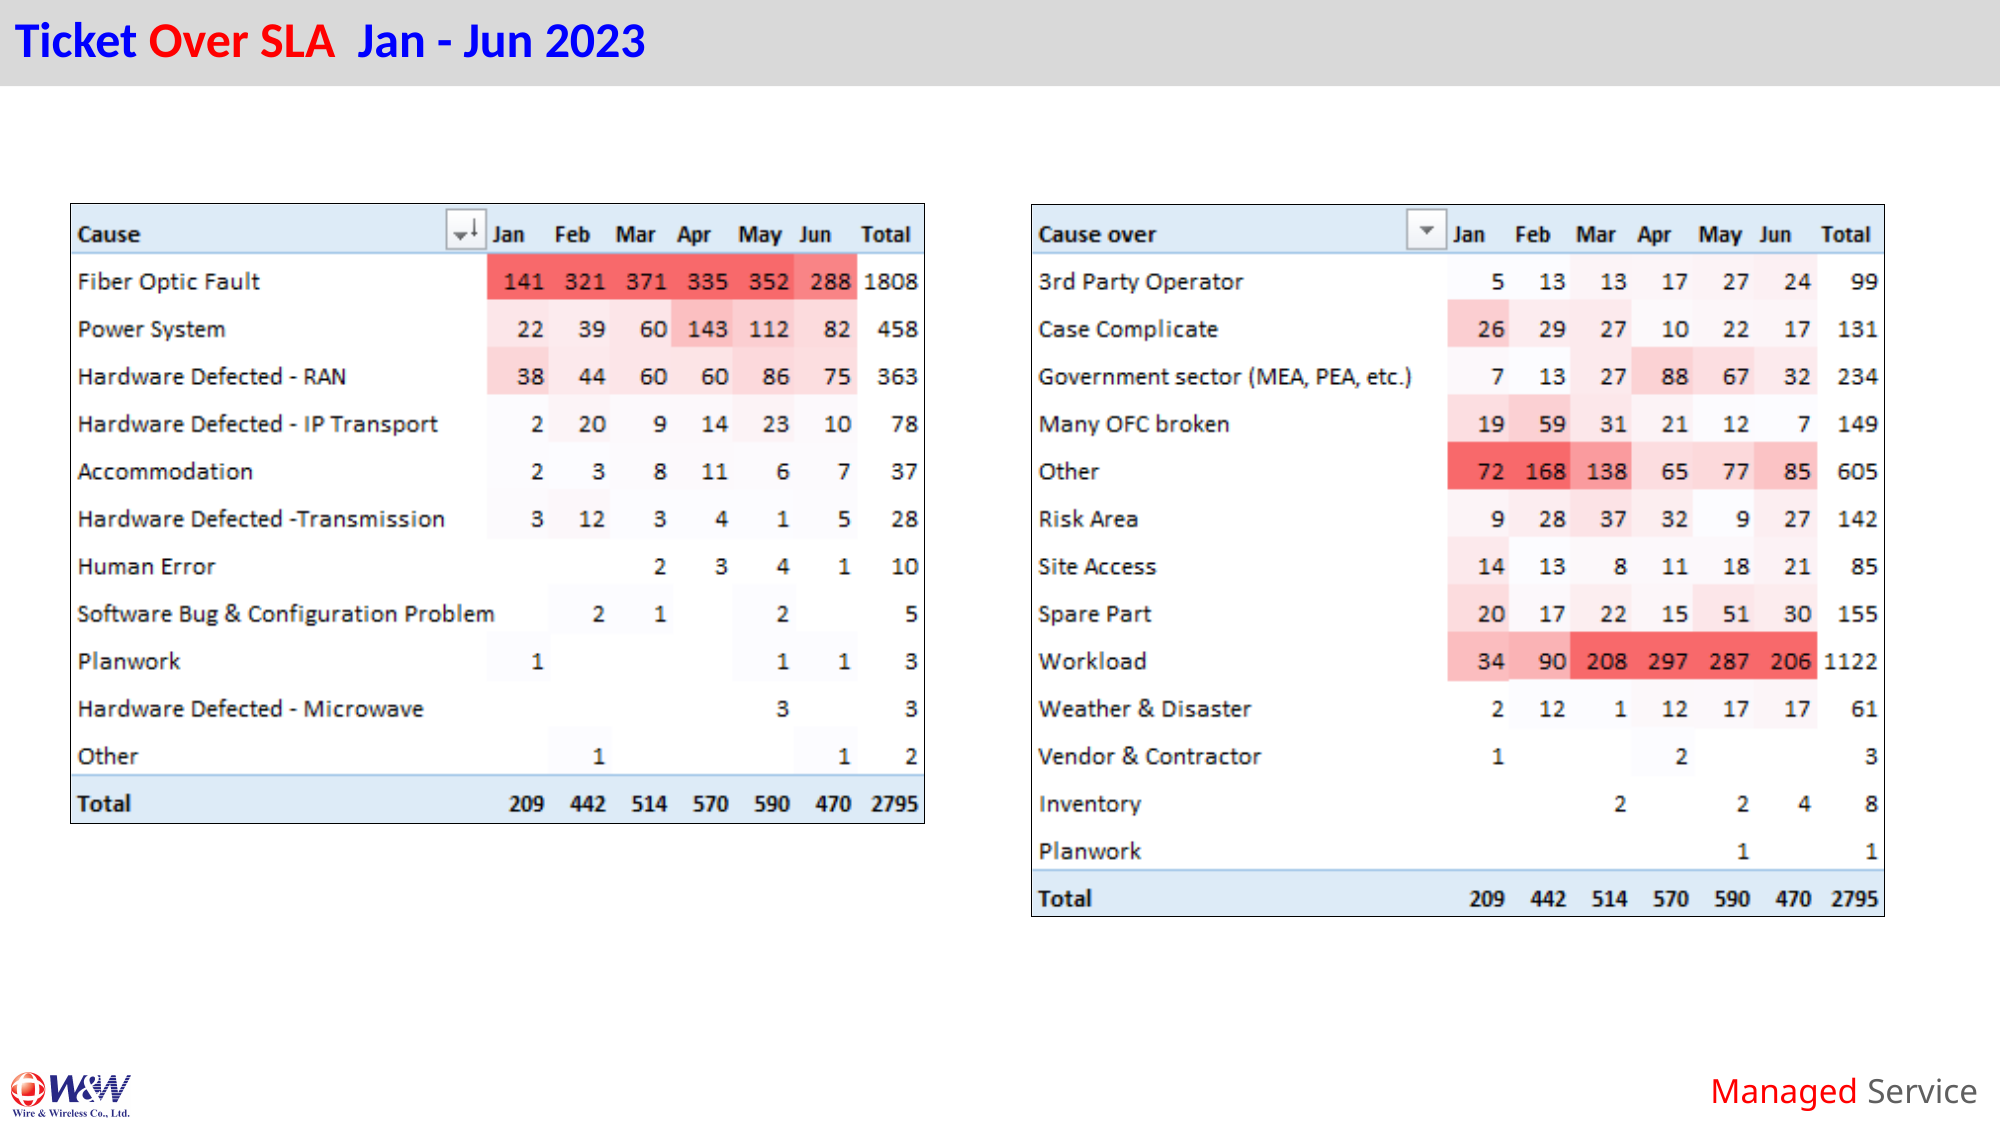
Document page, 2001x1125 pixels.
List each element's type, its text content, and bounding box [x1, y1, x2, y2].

picture [70, 203, 925, 824]
text_box Managed Service [1695, 1063, 2000, 1118]
text_box [0, 0, 2000, 87]
text_box Ticket Over SLA Jan - Jun 2023 [14, 21, 1220, 81]
picture [11, 1072, 131, 1118]
picture [1031, 203, 1885, 917]
